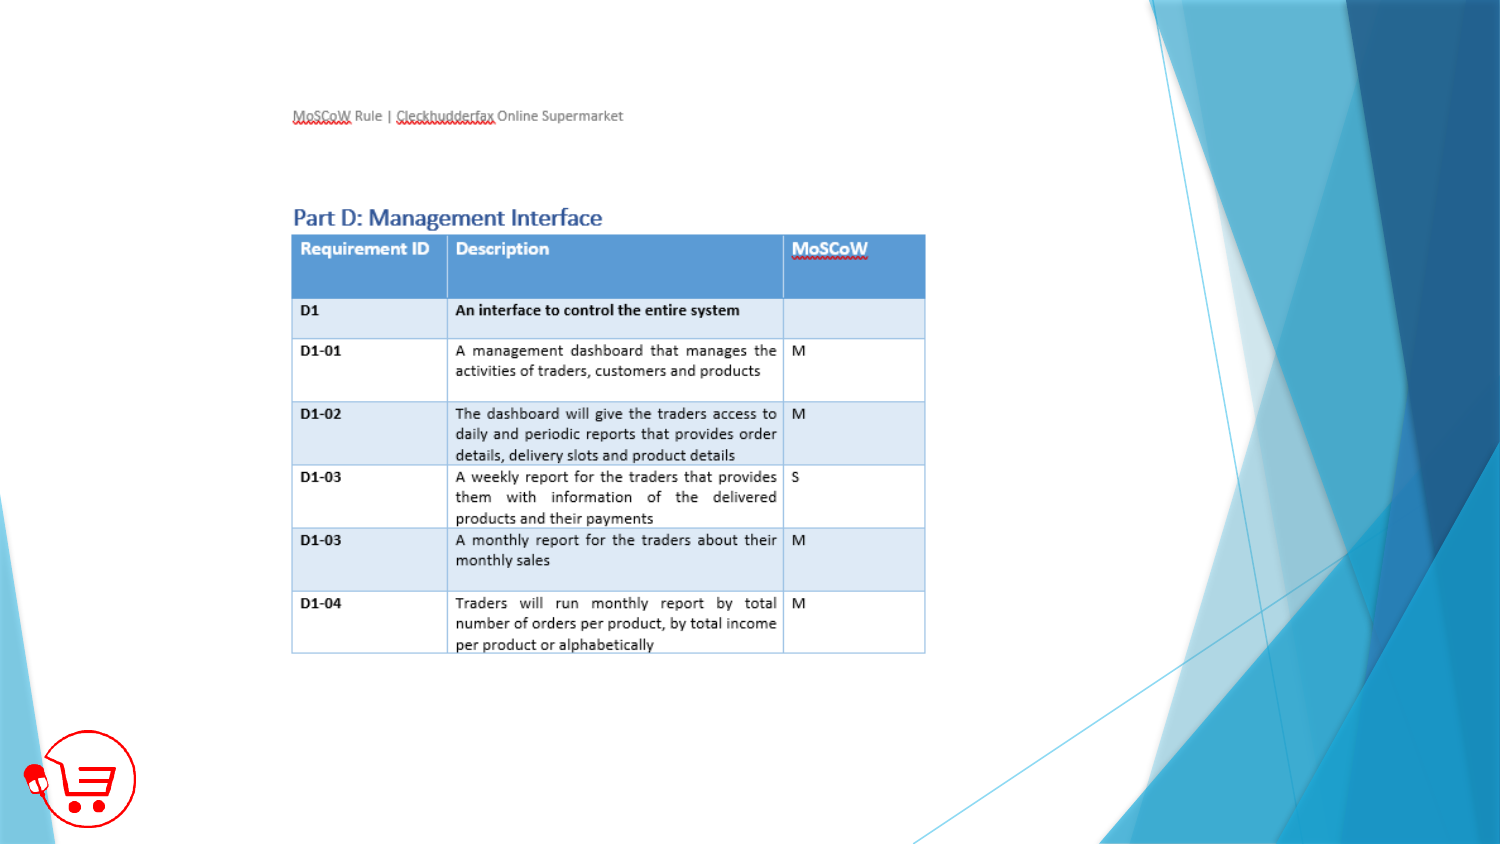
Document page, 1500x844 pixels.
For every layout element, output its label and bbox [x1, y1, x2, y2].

picture [289, 101, 933, 670]
picture [22, 730, 137, 828]
